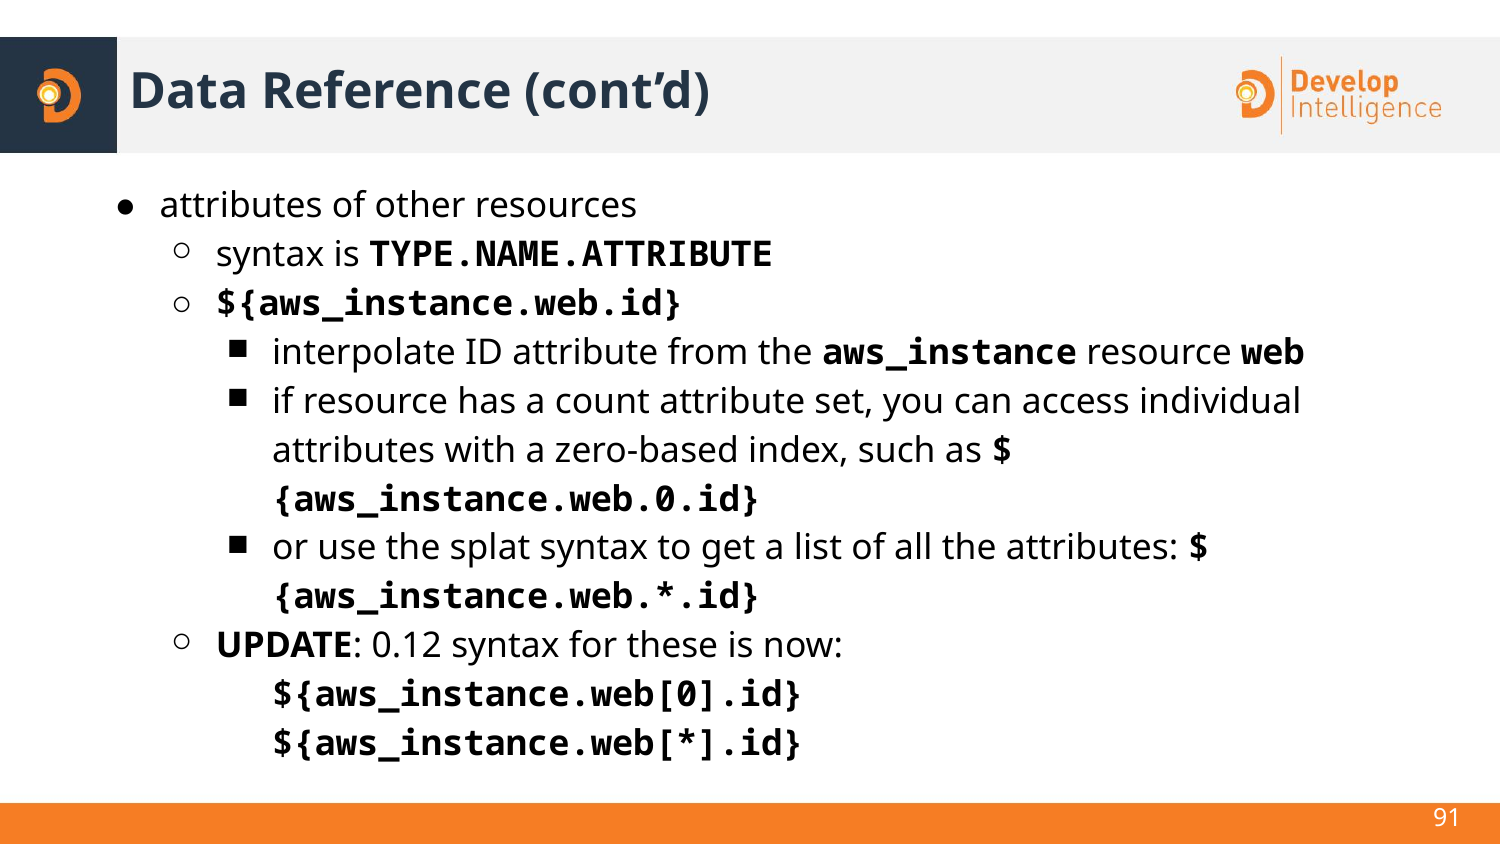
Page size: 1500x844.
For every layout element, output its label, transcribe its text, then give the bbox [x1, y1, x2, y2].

title Data Reference (cont’d) [118, 36, 1500, 148]
slide_number ‹#› [1396, 800, 1499, 838]
picture [0, 0, 1500, 844]
list attributes of other resources syntax is TYPE.NAME.ATTRIBUTE ${aws_instance.web.id} interpolate ID attribute from the aws_instance resource web if resource has a count attribute set, you can access individual attributes with a zero-based index, such as ${aws_instance.web.0.id} or use the splat syntax to get a list of all the attributes: ${aws_instance.web.*.id} UPDATE: 0.12 syntax for these is now: ${aws_instance.web[0].id} ${aws_instance.web[*].id} [103, 169, 1397, 766]
